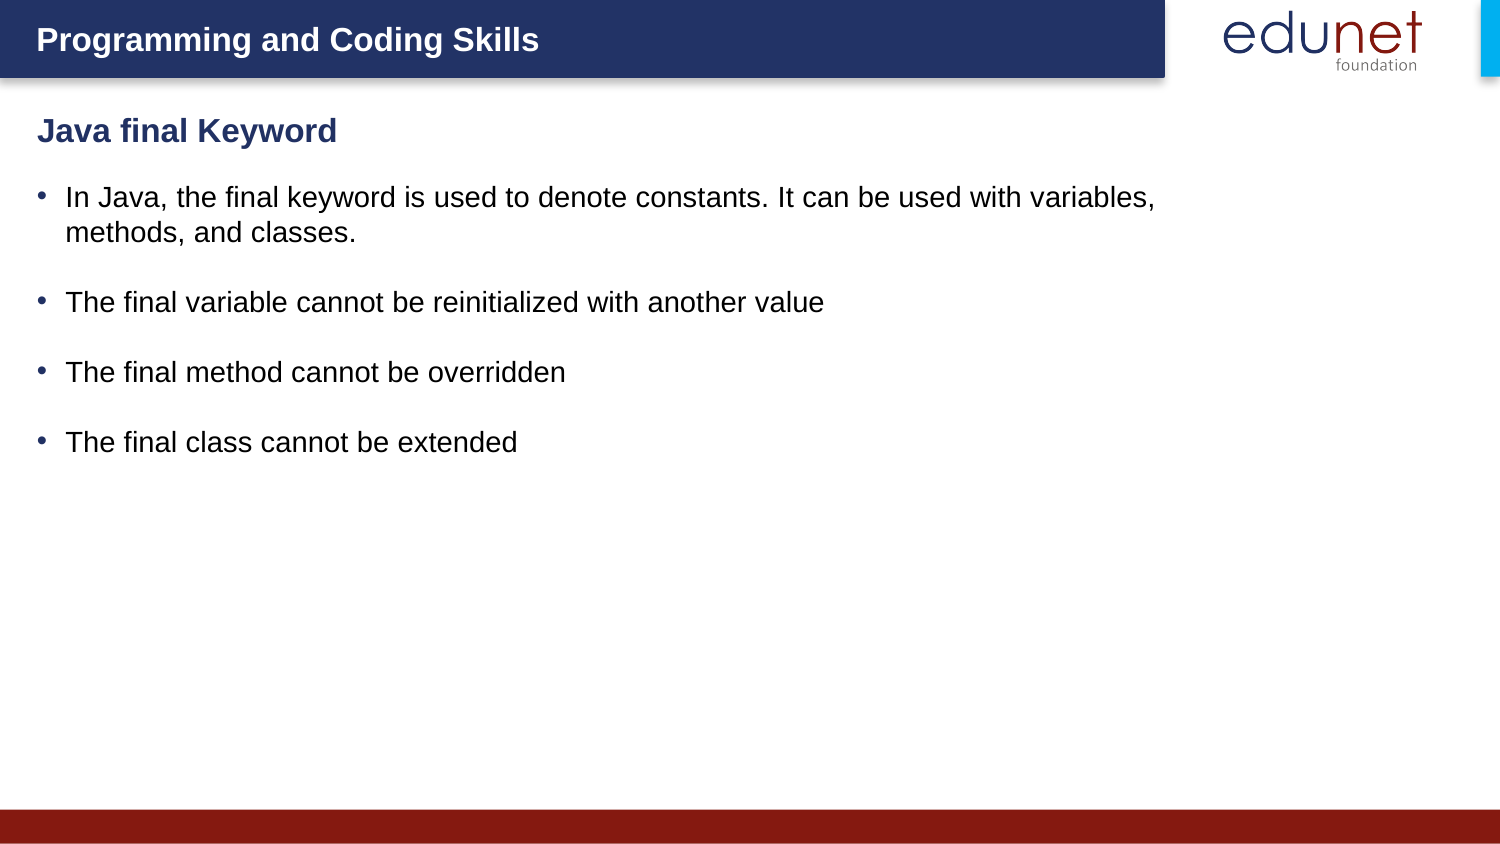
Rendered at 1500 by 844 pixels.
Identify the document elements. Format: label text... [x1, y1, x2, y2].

text_box In Java, the final keyword is used to denote constants. It can be used with variables, methods, and classes. The final variable cannot be reinitialized with another value The final method cannot be overridden The final class cannot be extended [25, 172, 1189, 464]
picture [1219, 8, 1424, 75]
title Java final Keyword [22, 102, 574, 185]
